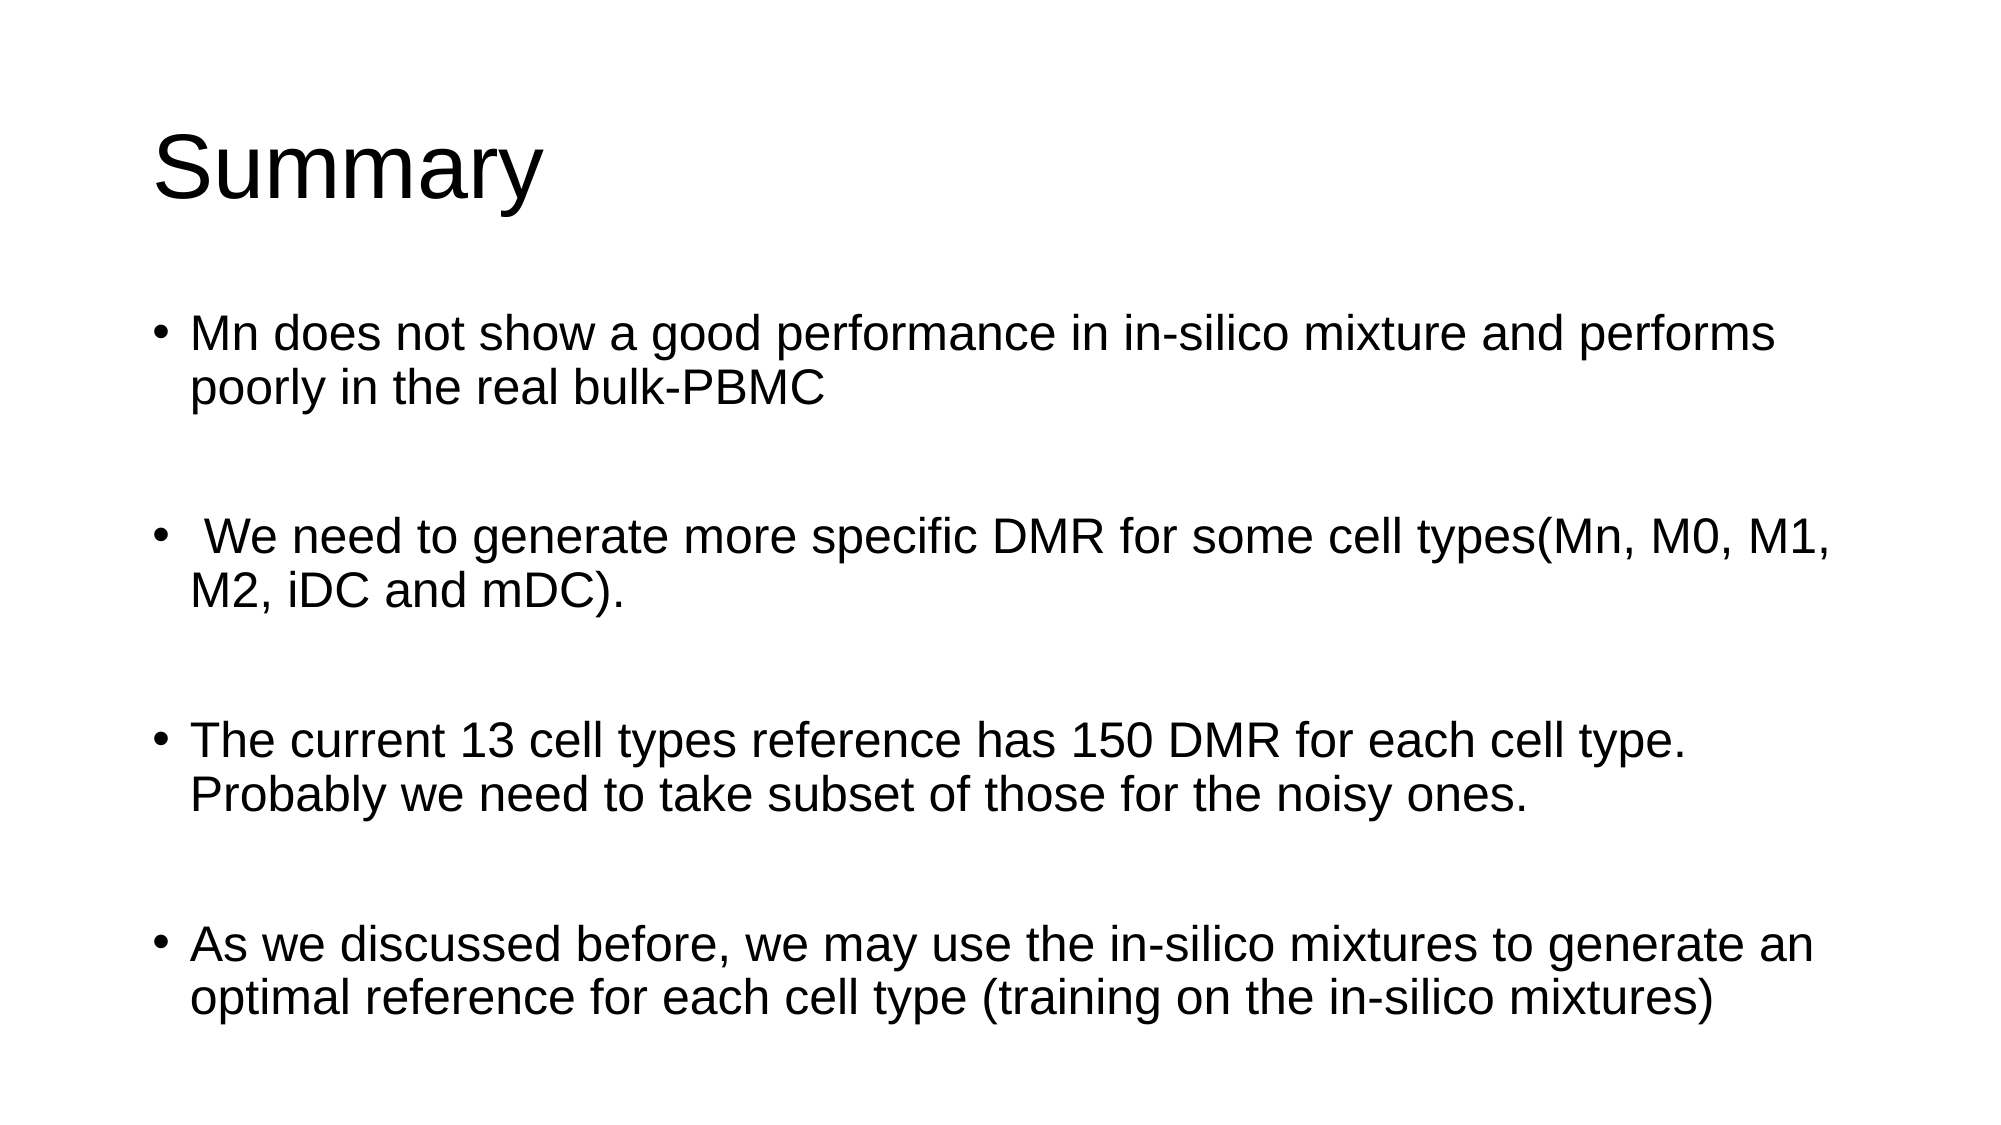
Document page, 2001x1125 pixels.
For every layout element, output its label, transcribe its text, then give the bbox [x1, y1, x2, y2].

list Mn does not show a good performance in in-silico mixture and performs poorly in the real bulk-PBMC We need to generate more specific DMR for some cell types(Mn, M0, M1, M2, iDC and mDC). The current 13 cell types reference has 150 DMR for each cell type. Probably we need to take subset of those for the noisy ones. As we discussed before, we may use the in-silico mixtures to generate an optimal reference for each cell type (training on the in-silico mixtures) [137, 299, 1882, 1066]
title Summary [137, 59, 1863, 278]
